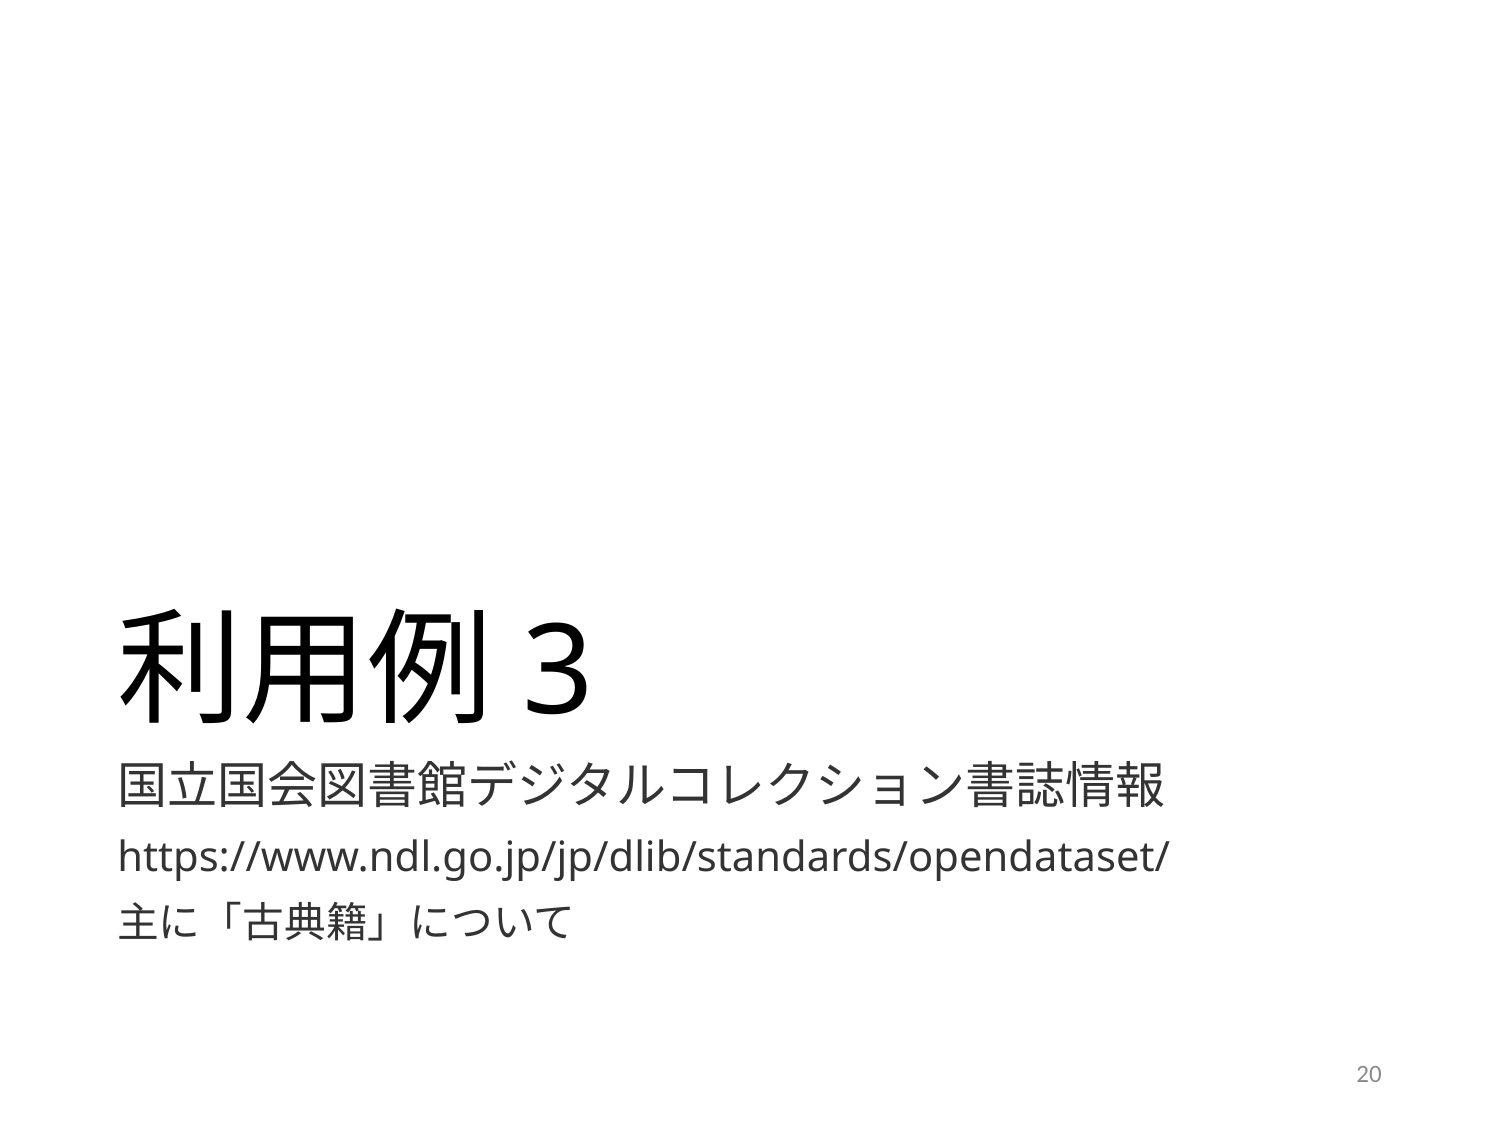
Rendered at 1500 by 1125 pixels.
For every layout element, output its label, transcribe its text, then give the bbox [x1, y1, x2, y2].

title 利用例3 [102, 280, 1397, 749]
list 国立国会図書館デジタルコレクション書誌情報 https://www.ndl.go.jp/jp/dlib/standards/opendataset/ 主に「古典籍」について [102, 752, 1397, 999]
slide_number 20 [1059, 1042, 1397, 1103]
